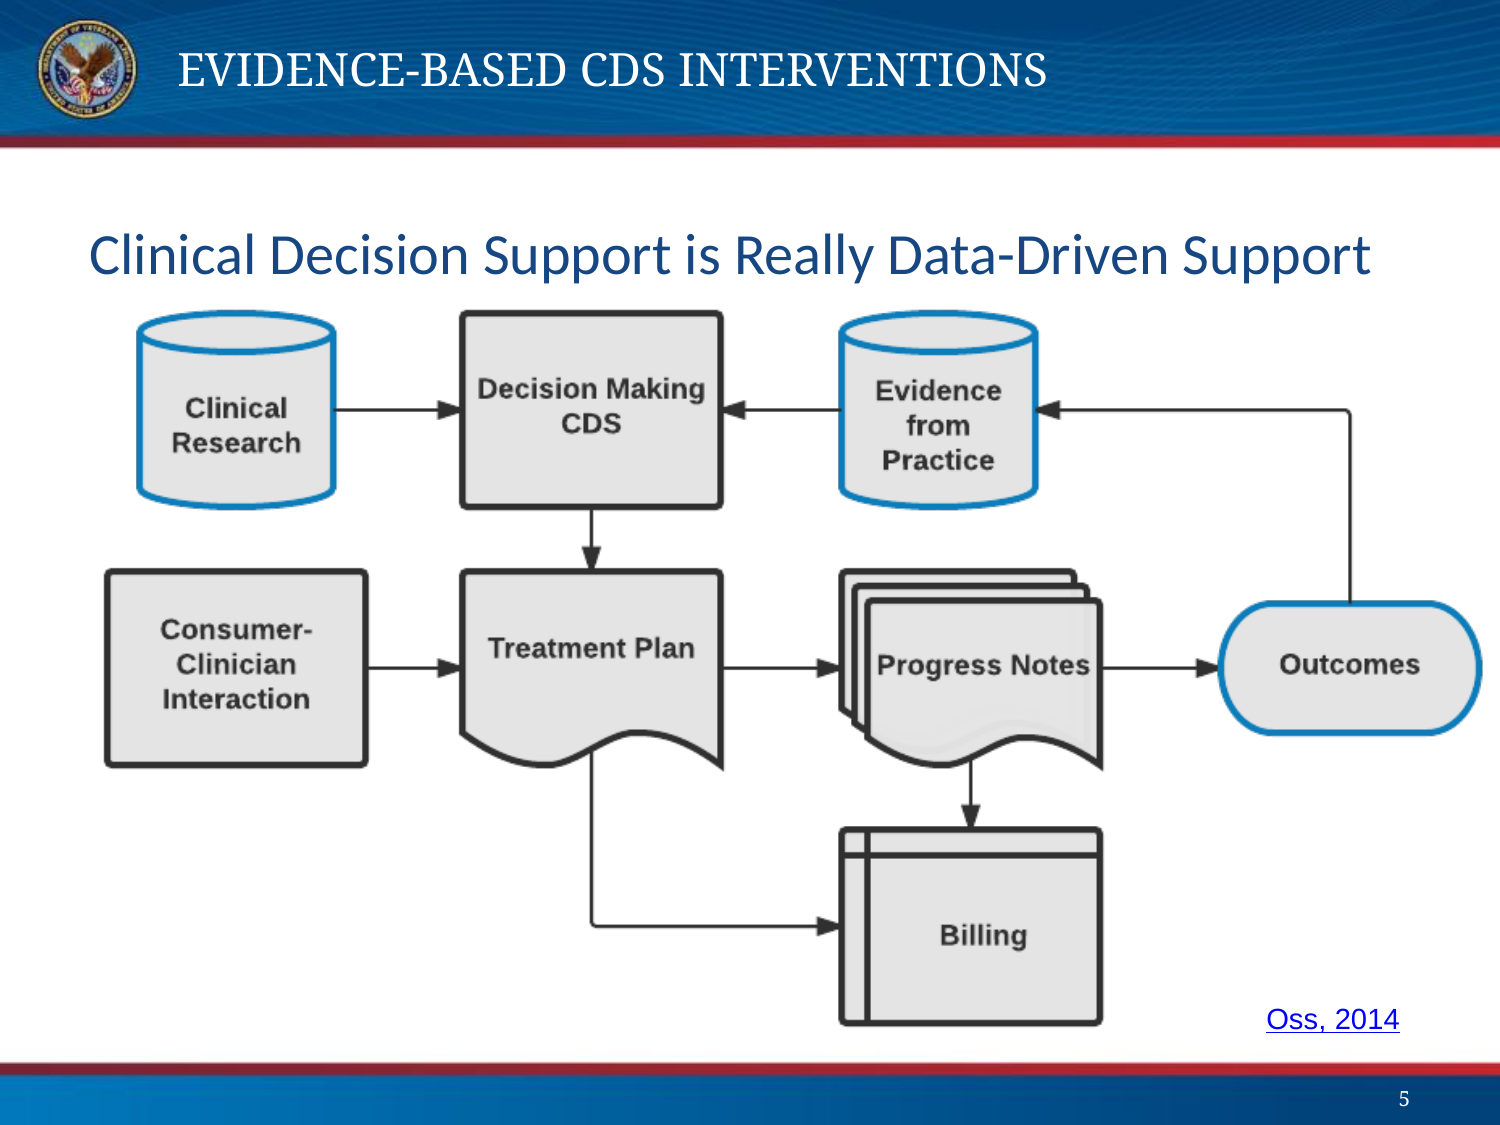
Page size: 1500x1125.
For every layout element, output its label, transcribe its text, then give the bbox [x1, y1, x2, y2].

title Evidence-Based CDS Interventions [162, 12, 1425, 124]
list Clinical Decision Support is Really Data-Driven Support [75, 208, 1425, 247]
picture [0, 0, 1500, 1125]
slide_number 5 [1074, 1097, 1425, 1125]
